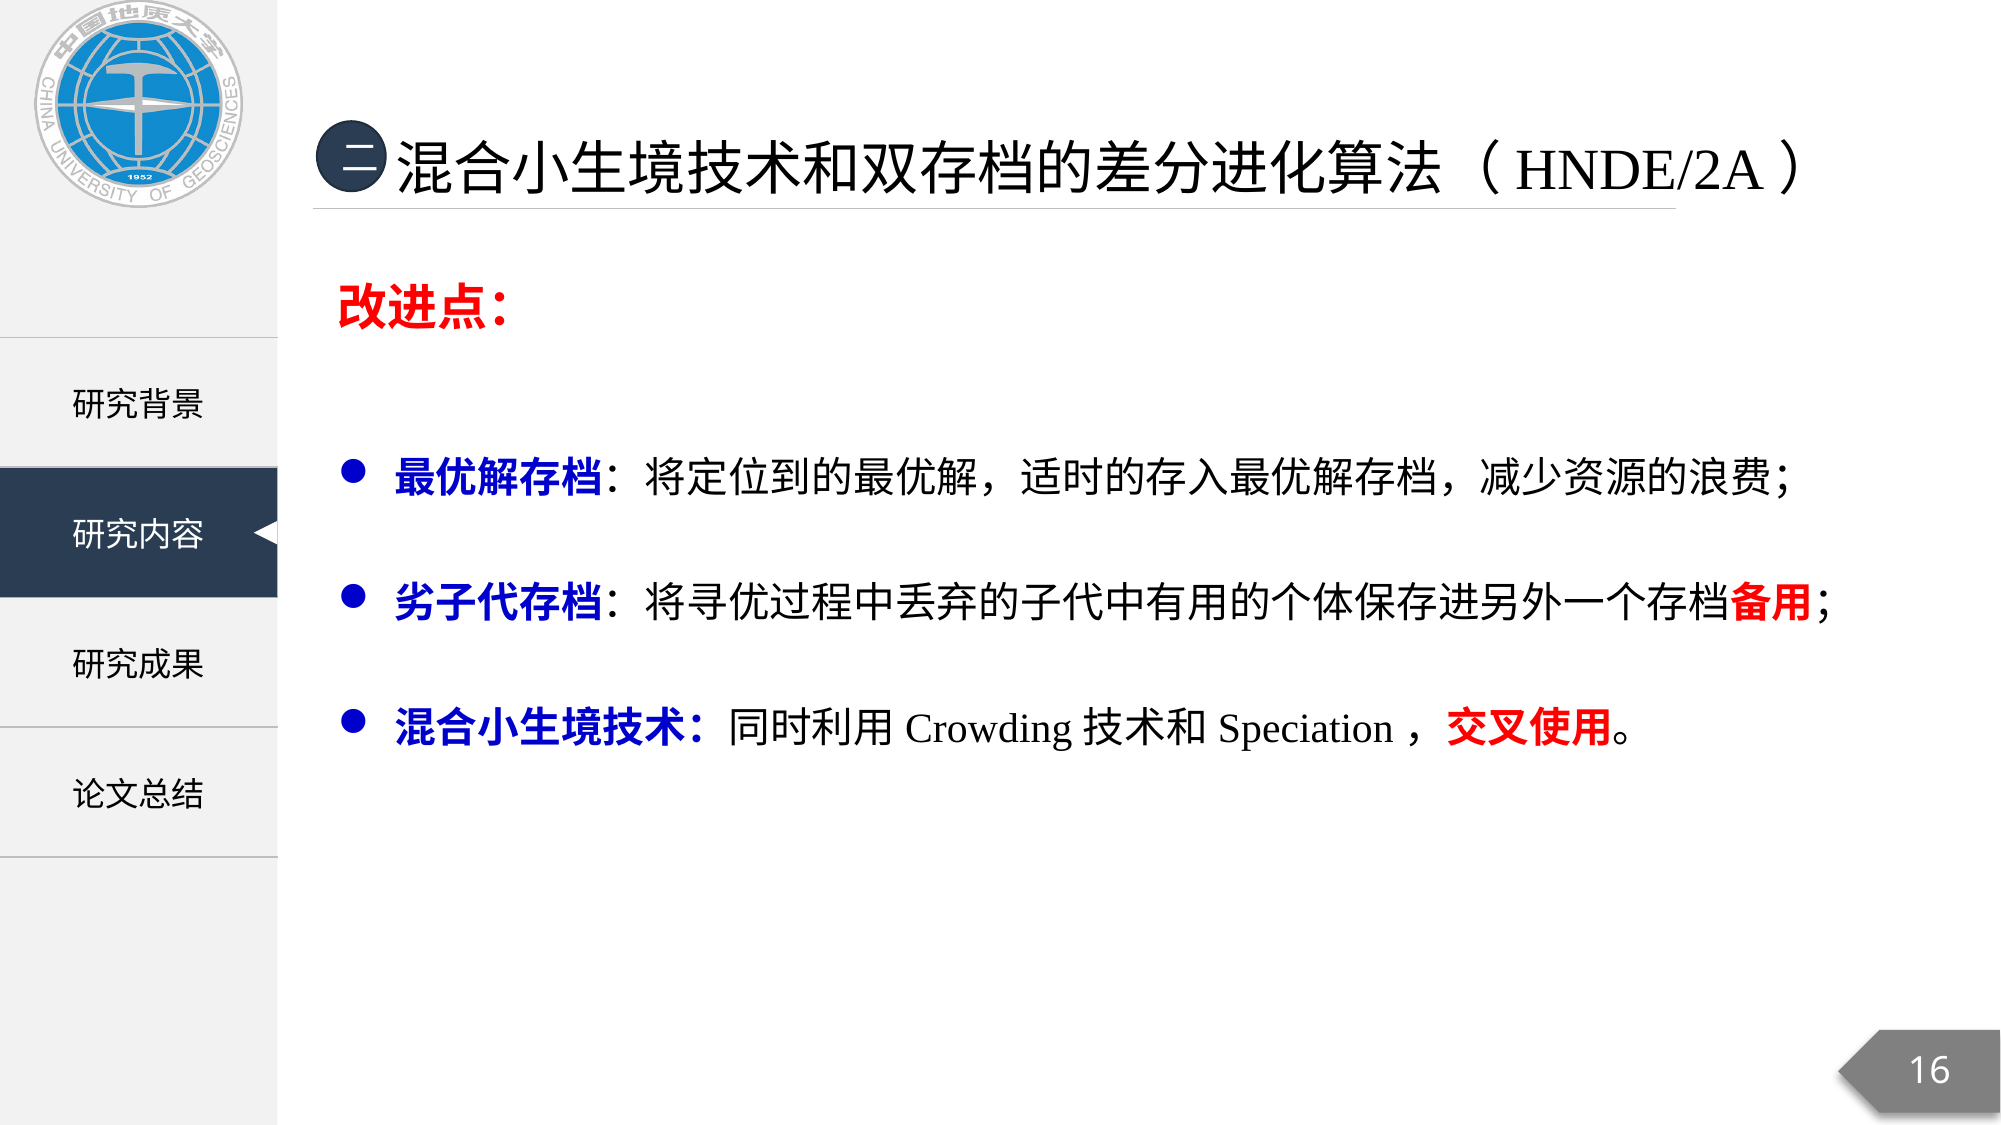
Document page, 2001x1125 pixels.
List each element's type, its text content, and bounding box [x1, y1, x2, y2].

text_box 混合小生境技术和双存档的差分进化算法（HNDE/2A） [380, 88, 1852, 209]
picture [34, 0, 243, 208]
text_box 二 [315, 120, 387, 193]
text_box 最优解存档：将定位到的最优解，适时的存入最优解存档，减少资源的浪费； 劣子代存档：将寻优过程中丢弃的子代中有用的个体保存进另外一个存档备用； 混合小生境技术：同时利用Crowding技术和Speciation，交叉使用。 [323, 393, 1947, 859]
text_box 改进点： [323, 268, 763, 343]
